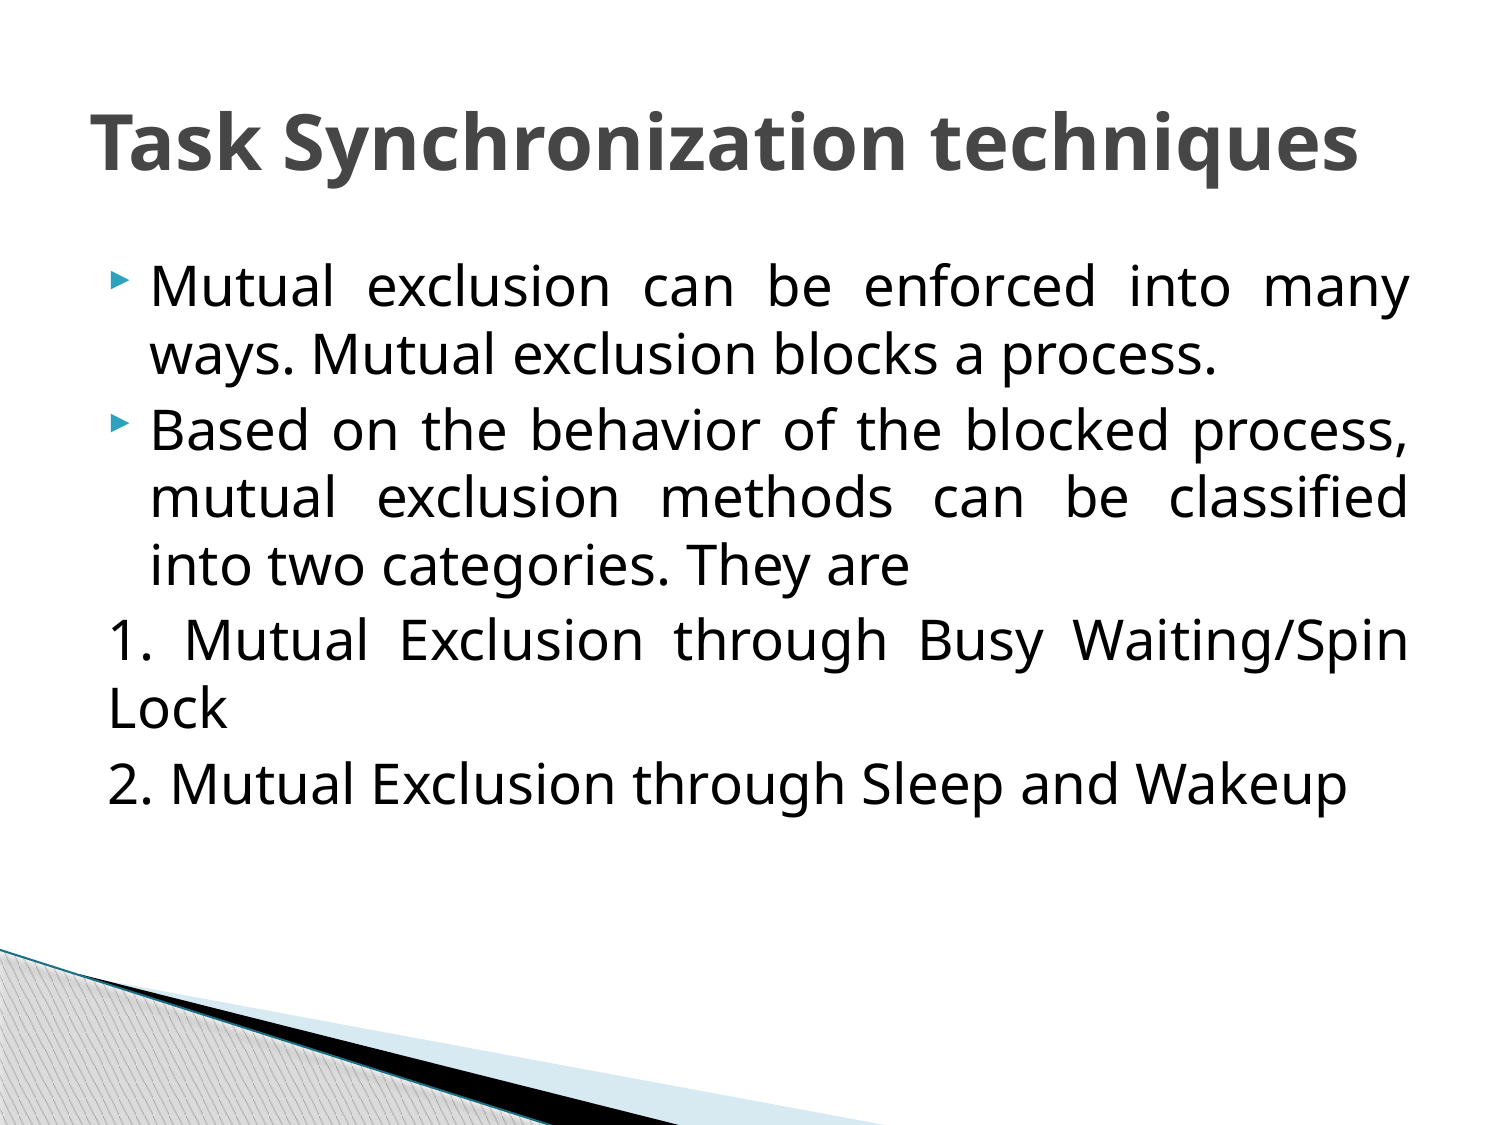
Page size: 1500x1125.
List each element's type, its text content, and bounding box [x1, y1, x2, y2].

list Mutual exclusion can be enforced into many ways. Mutual exclusion blocks a process. Based on the behavior of the blocked process, mutual exclusion methods can be classified into two categories. They are 1. Mutual Exclusion through Busy Waiting/Spin Lock 2. Mutual Exclusion through Sleep and Wakeup [75, 243, 1425, 986]
title Task Synchronization techniques [75, 45, 1425, 233]
